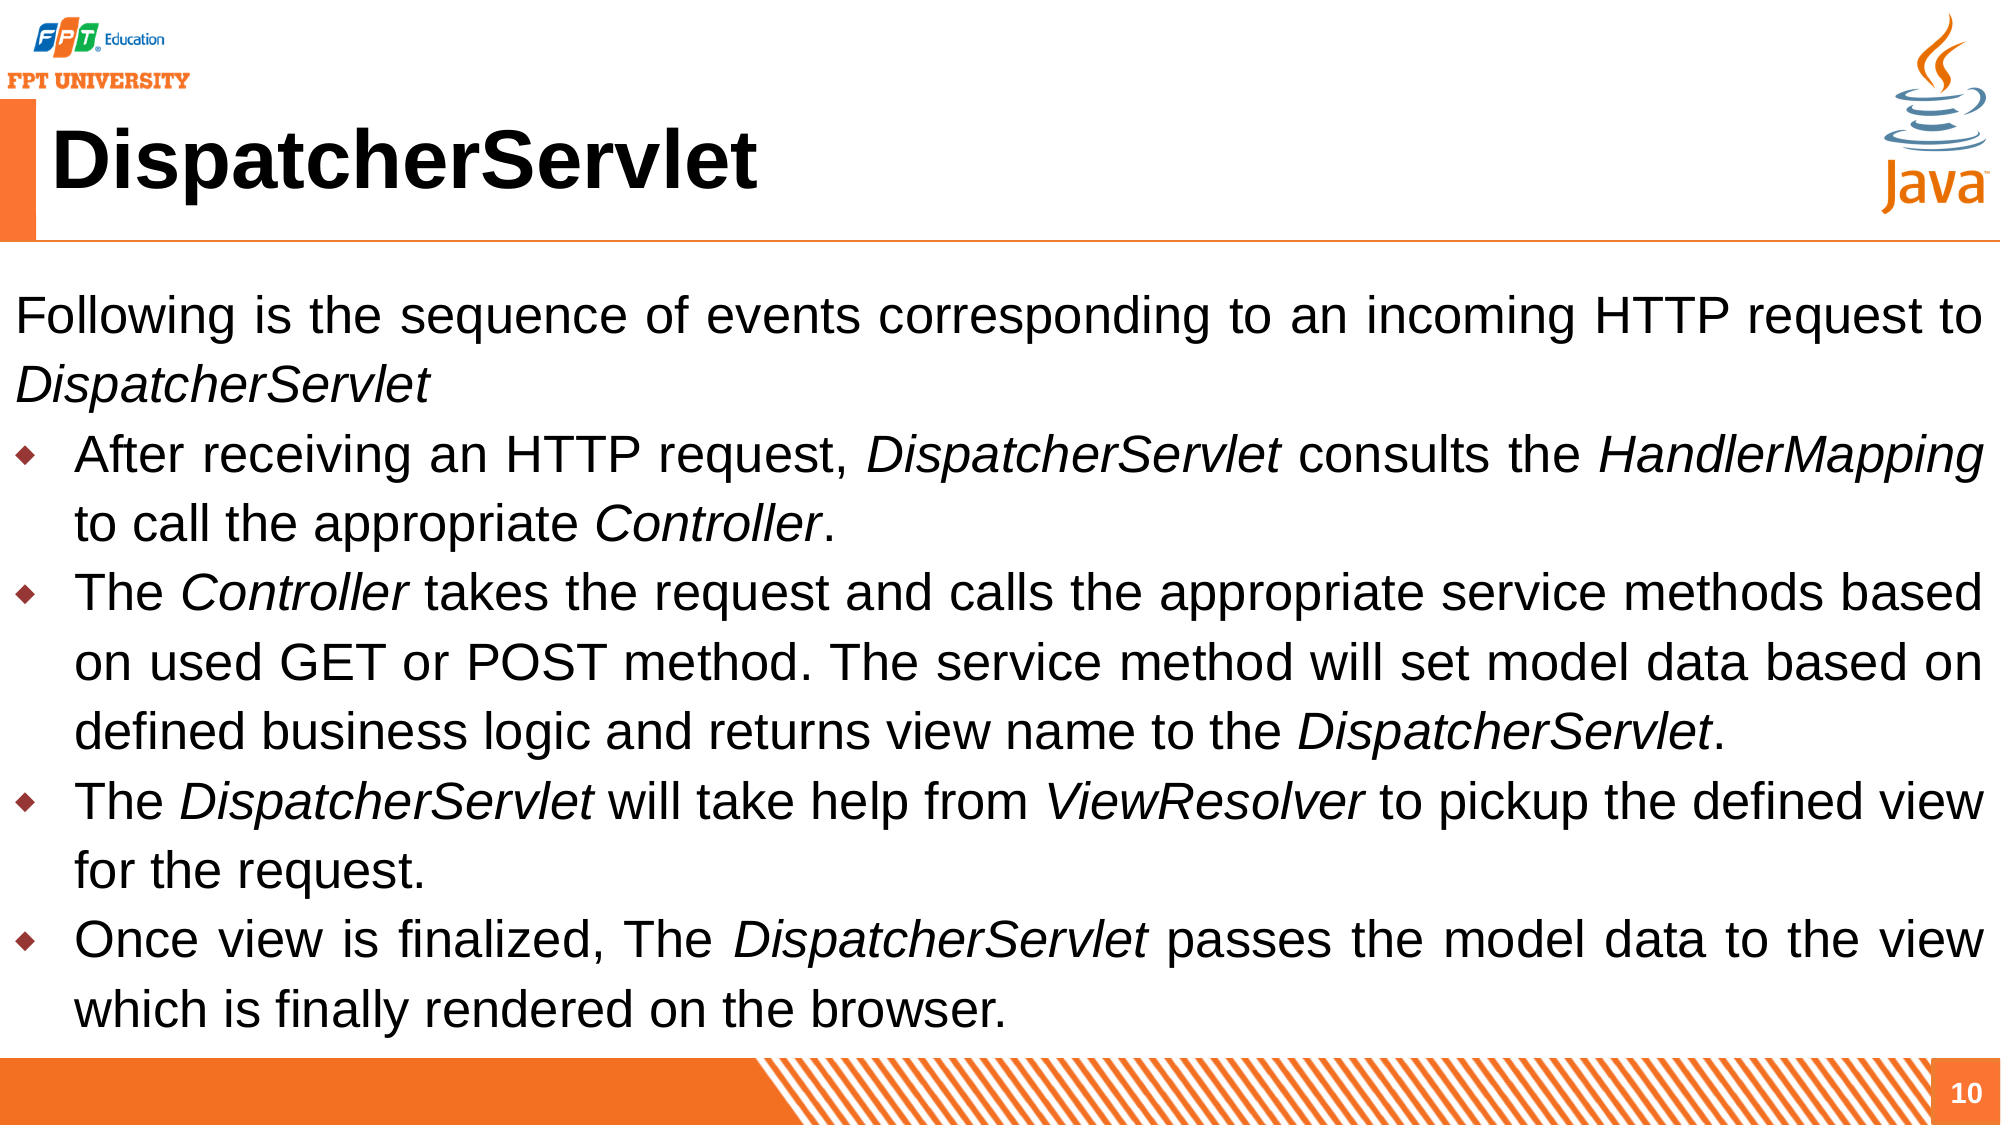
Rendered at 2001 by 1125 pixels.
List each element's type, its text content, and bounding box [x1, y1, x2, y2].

slide_number 10 [1933, 1059, 2000, 1124]
list Following is the sequence of events corresponding to an incoming HTTP request to DispatcherServlet After receiving an HTTP request, DispatcherServlet consults the HandlerMapping to call the appropriate Controller. The Controller takes the request and calls the appropriate service methods based on used GET or POST method. The service method will set model data based on defined business logic and returns view name to the DispatcherServlet. The DispatcherServlet will take help from ViewResolver to pickup the defined view for the request. Once view is finalized, The DispatcherServlet passes the model data to the view which is finally rendered on the browser. [0, 266, 2000, 1057]
picture [0, 1058, 1934, 1125]
picture [0, 2, 197, 99]
picture [1868, 4, 2000, 226]
title DispatcherServlet [36, 108, 1869, 215]
